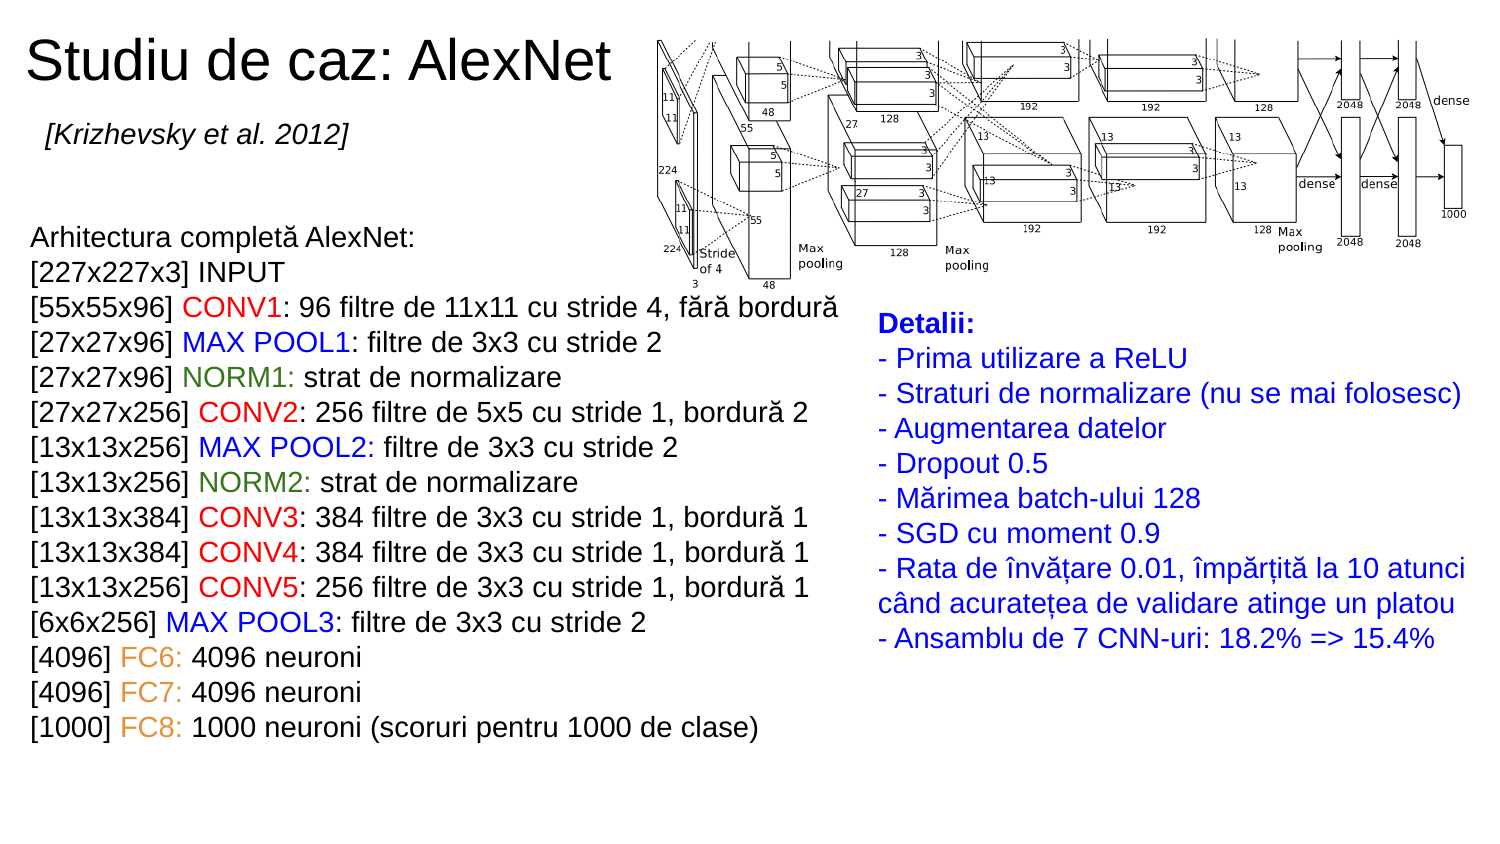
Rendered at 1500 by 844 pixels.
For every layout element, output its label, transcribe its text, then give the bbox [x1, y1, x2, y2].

text_box [Krizhevsky et al. 2012] [30, 100, 601, 182]
picture [641, 12, 1486, 296]
text_box Detalii: - Prima utilizare a ReLU - Straturi de normalizare (nu se mai folosesc) - Augmentarea datelor - Dropout 0.5 - Mărimea batch-ului 128 - SGD cu moment 0.9 - Rata de învățare 0.01, împărțită la 10 atunci când acuratețea de validare atinge un platou - Ansamblu de 7 CNN-uri: 18.2% => 15.4% [862, 303, 1486, 766]
text_box Arhitectura completă AlexNet: [227x227x3] INPUT [55x55x96] CONV1: 96 filtre de 11x11 cu stride 4, fără bordură [27x27x96] MAX POOL1: filtre de 3x3 cu stride 2 [27x27x96] NORM1: strat de normalizare [27x27x256] CONV2: 256 filtre de 5x5 cu stride 1, bordură 2 [13x13x256] MAX POOL2: filtre de 3x3 cu stride 2 [13x13x256] NORM2: strat de normalizare [13x13x384] CONV3: 384 filtre de 3x3 cu stride 1, bordură 1 [13x13x384] CONV4: 384 filtre de 3x3 cu stride 1, bordură 1 [13x13x256] CONV5: 256 filtre de 3x3 cu stride 1, bordură 1 [6x6x256] MAX POOL3: filtre de 3x3 cu stride 2 [4096] FC6: 4096 neuroni [4096] FC7: 4096 neuroni [1000] FC8: 1000 neuroni (scoruri pentru 1000 de clase) [15, 203, 862, 766]
text_box Studiu de caz: AlexNet [10, 6, 1308, 114]
